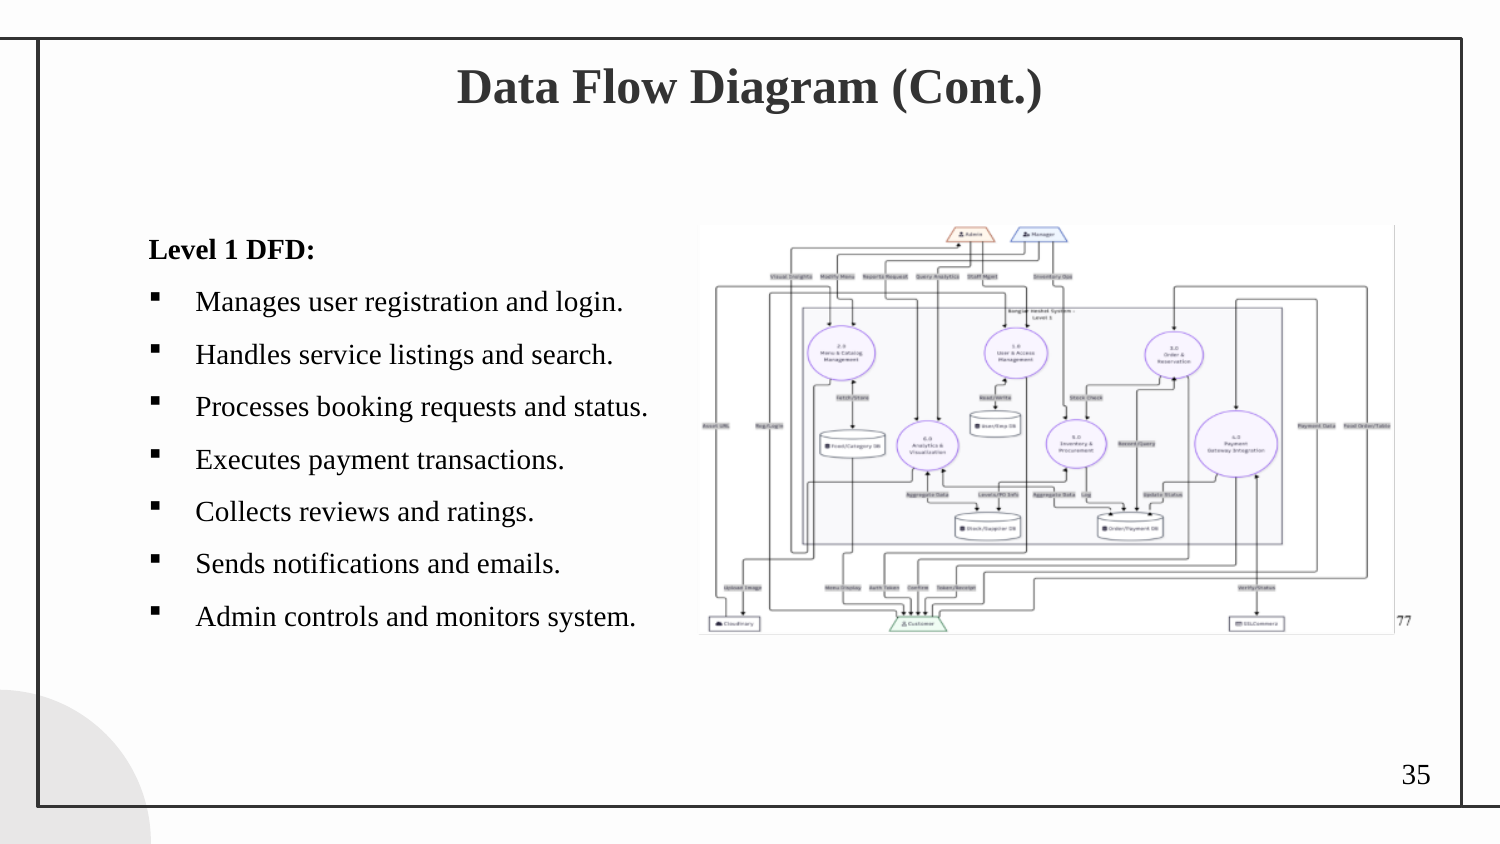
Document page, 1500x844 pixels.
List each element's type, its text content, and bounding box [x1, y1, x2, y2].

text_box 35 [1386, 747, 1447, 798]
text_box Level 1 DFD: Manages user registration and login. Handles service listings and search. Processes booking requests and status. Executes payment transactions. Collects reviews and ratings. Sends notifications and emails. Admin controls and monitors system. [133, 205, 750, 640]
picture [679, 225, 1447, 657]
title Data Flow Diagram (Cont.) [118, 46, 1382, 122]
